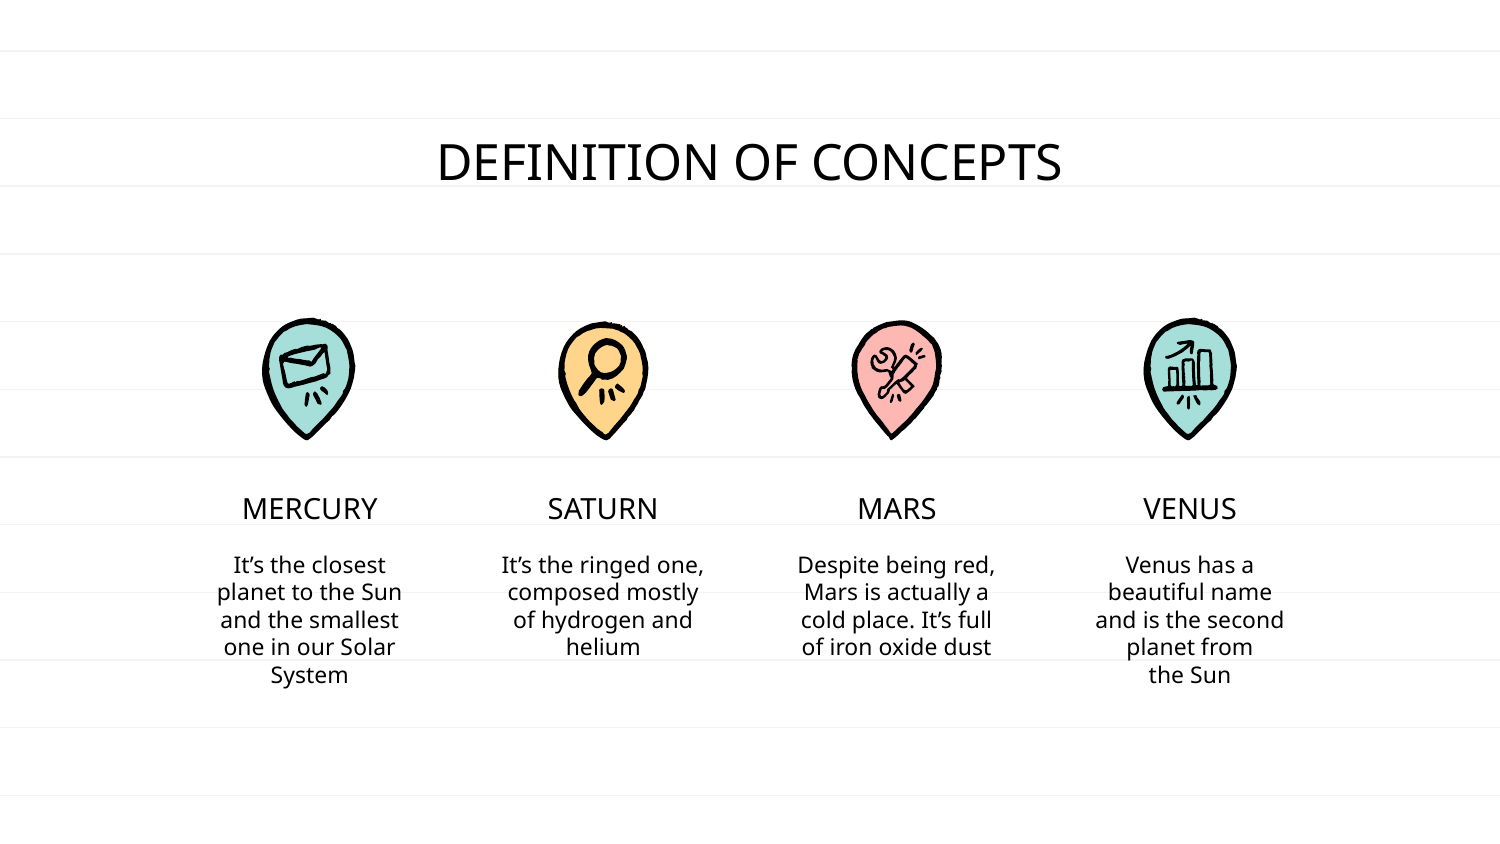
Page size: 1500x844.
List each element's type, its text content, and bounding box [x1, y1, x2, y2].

subtitle It’s the closest planet to the Sun and the smallest one in our Solar System [187, 541, 433, 666]
subtitle Venus has a beautiful name and is the second planet from the Sun [1067, 541, 1313, 666]
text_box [1142, 317, 1238, 441]
title VENUS [1067, 420, 1313, 541]
title MARS [774, 420, 1020, 541]
title DEFINITION OF CONCEPTS [329, 84, 1171, 205]
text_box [261, 317, 357, 441]
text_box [557, 321, 649, 441]
title SATURN [480, 420, 726, 541]
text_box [850, 319, 944, 441]
title MERCURY [187, 420, 433, 541]
subtitle It’s the ringed one, composed mostly of hydrogen and helium [480, 541, 726, 666]
subtitle Despite being red, Mars is actually a cold place. It’s full of iron oxide dust [774, 541, 1020, 666]
